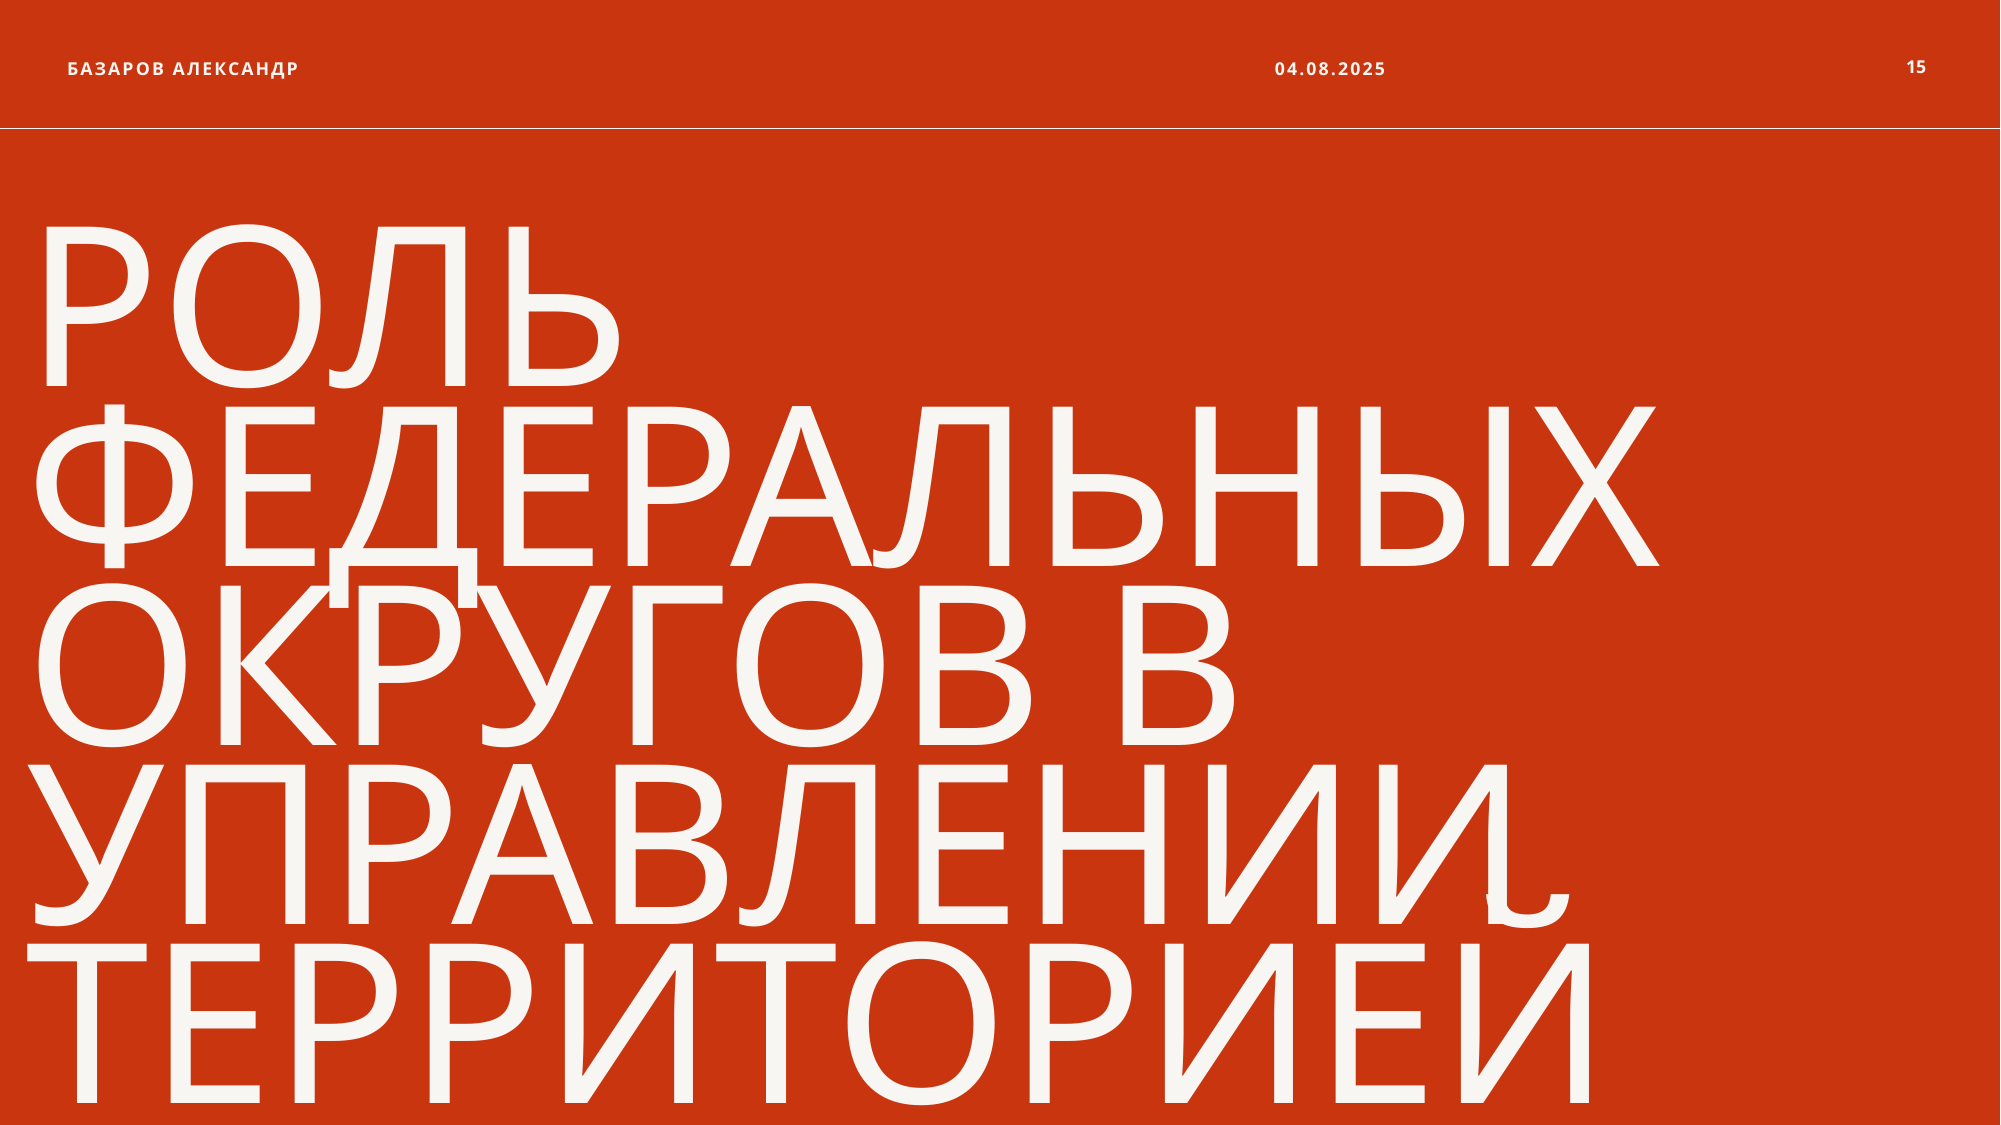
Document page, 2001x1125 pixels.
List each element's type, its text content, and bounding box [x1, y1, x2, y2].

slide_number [1259, 34, 1576, 102]
title Роль федеральных округов в управлении территорией [10, 235, 1913, 1125]
footer Базаров Александр [52, 34, 539, 102]
slide_number 15 [1851, 34, 1942, 102]
